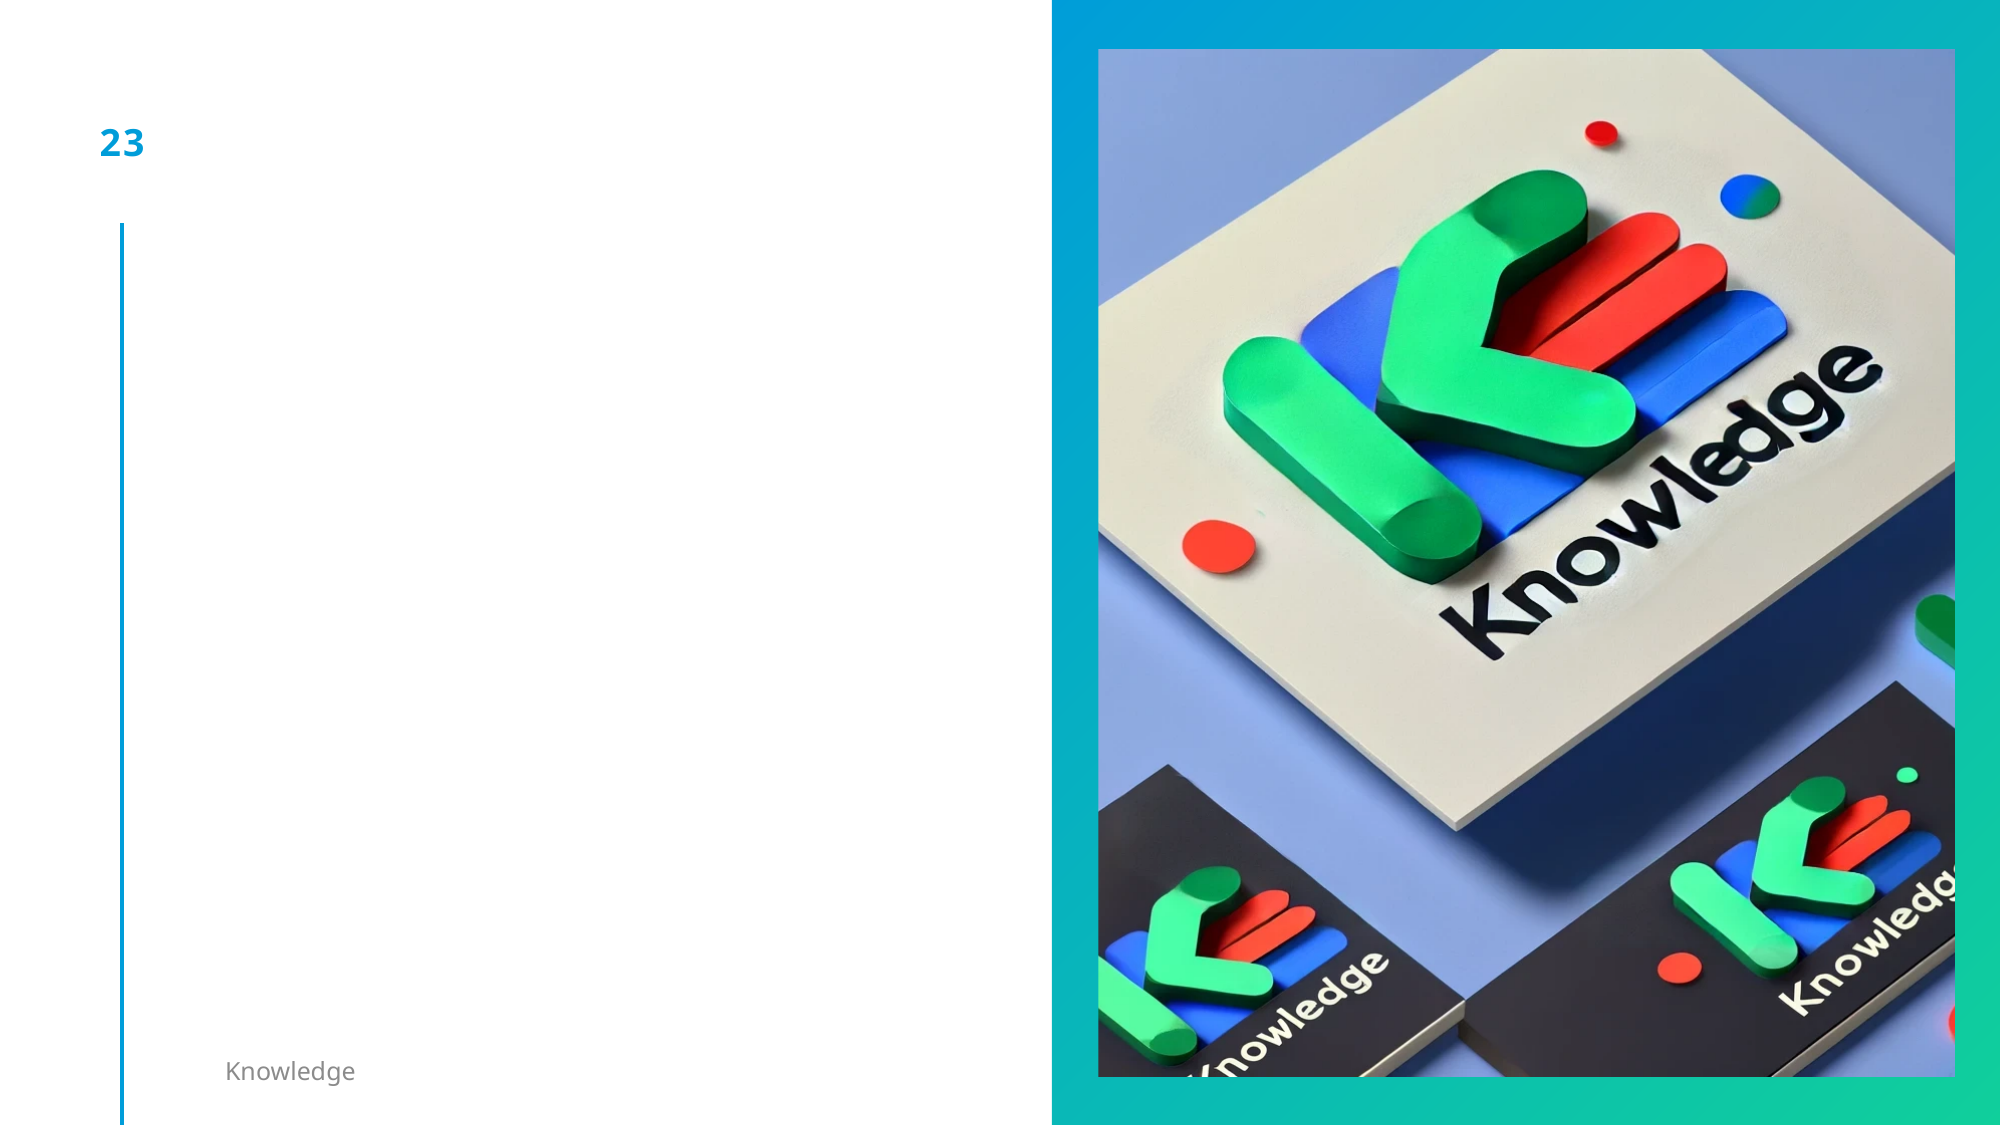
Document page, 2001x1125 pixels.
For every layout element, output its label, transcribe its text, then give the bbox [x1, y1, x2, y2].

slide_number 23 [79, 119, 165, 204]
footer Knowledge [210, 1042, 938, 1103]
picture [1051, 0, 1955, 1077]
